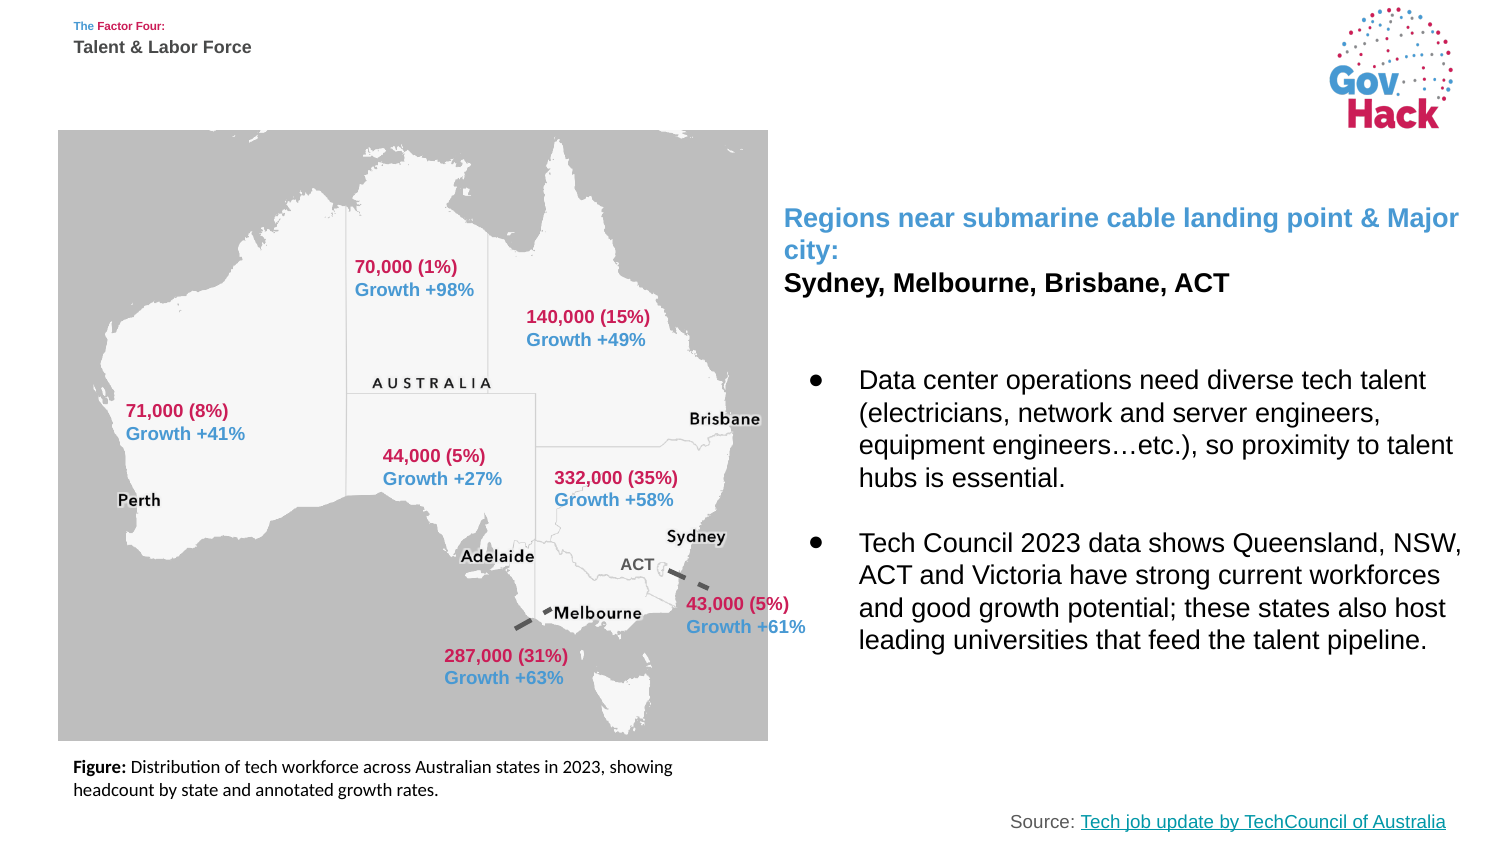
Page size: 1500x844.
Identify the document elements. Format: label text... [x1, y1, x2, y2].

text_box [58, 130, 844, 741]
picture [1328, 3, 1457, 131]
text_box Source: Tech job update by TechCouncil of Australia [995, 794, 1500, 844]
text_box Figure: Distribution of tech workforce across Australian states in 2023, showing headcount by state and annotated growth rates. [58, 747, 769, 816]
title The Factor Four: Talent & Labor Force [58, 3, 1326, 98]
text_box Regions near submarine cable landing point & Major city: Sydney, Melbourne, Brisbane, ACT Data center operations need diverse tech talent (electricians, network and server engineers, equipment engineers…etc.), so proximity to talent hubs is essential. Tech Council 2023 data shows Queensland, NSW, ACT and Victoria have strong current workforces and good growth potential; these states also host leading universities that feed the talent pipeline. [849, 185, 1500, 510]
